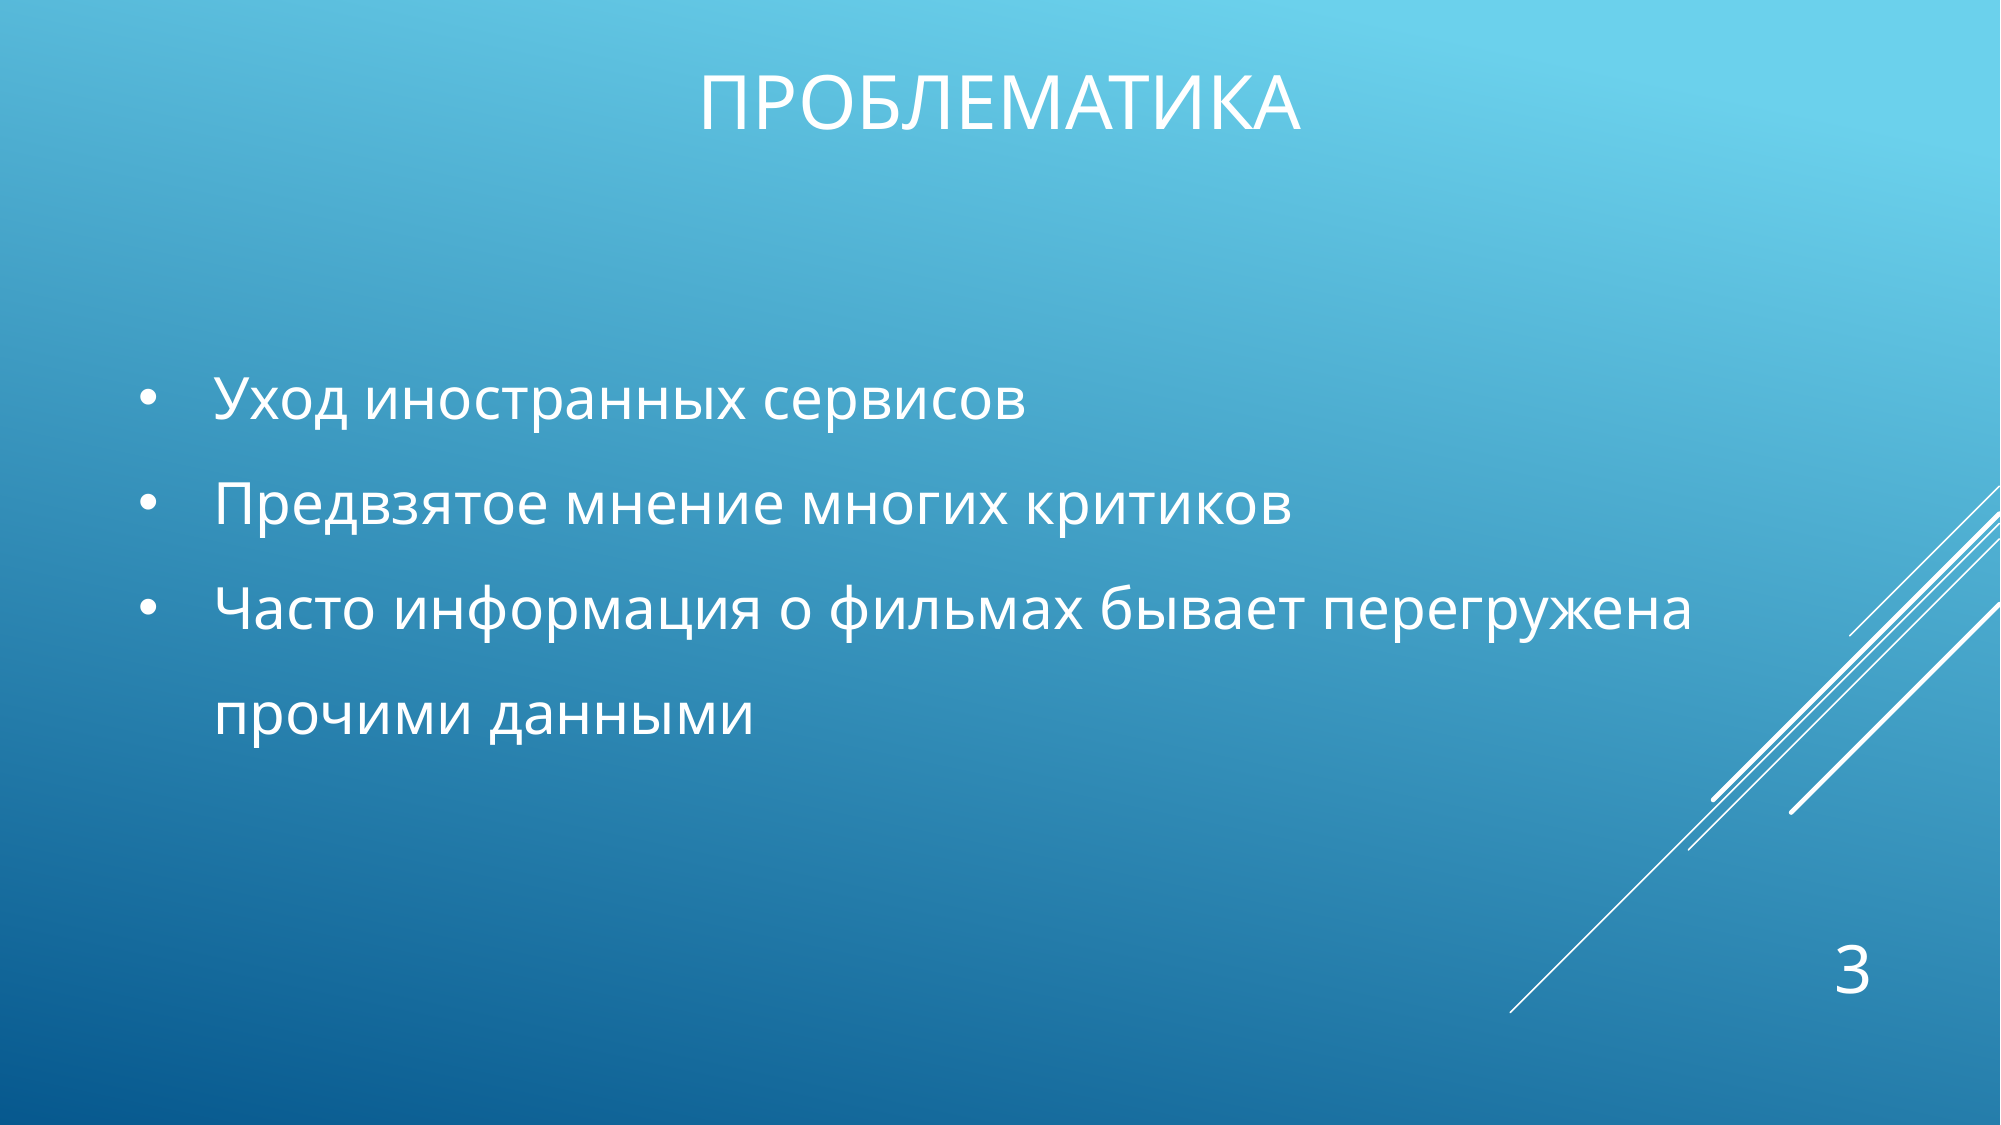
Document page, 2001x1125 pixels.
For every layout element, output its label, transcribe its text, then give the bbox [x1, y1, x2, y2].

slide_number 3 [1700, 915, 1888, 1025]
text_box Уход иностранных сервисов Предвзятое мнение многих критиков Часто информация о фильмах бывает перегружена прочими данными [123, 318, 1877, 754]
title ПРОБЛЕМАТИКА [350, 15, 1650, 185]
